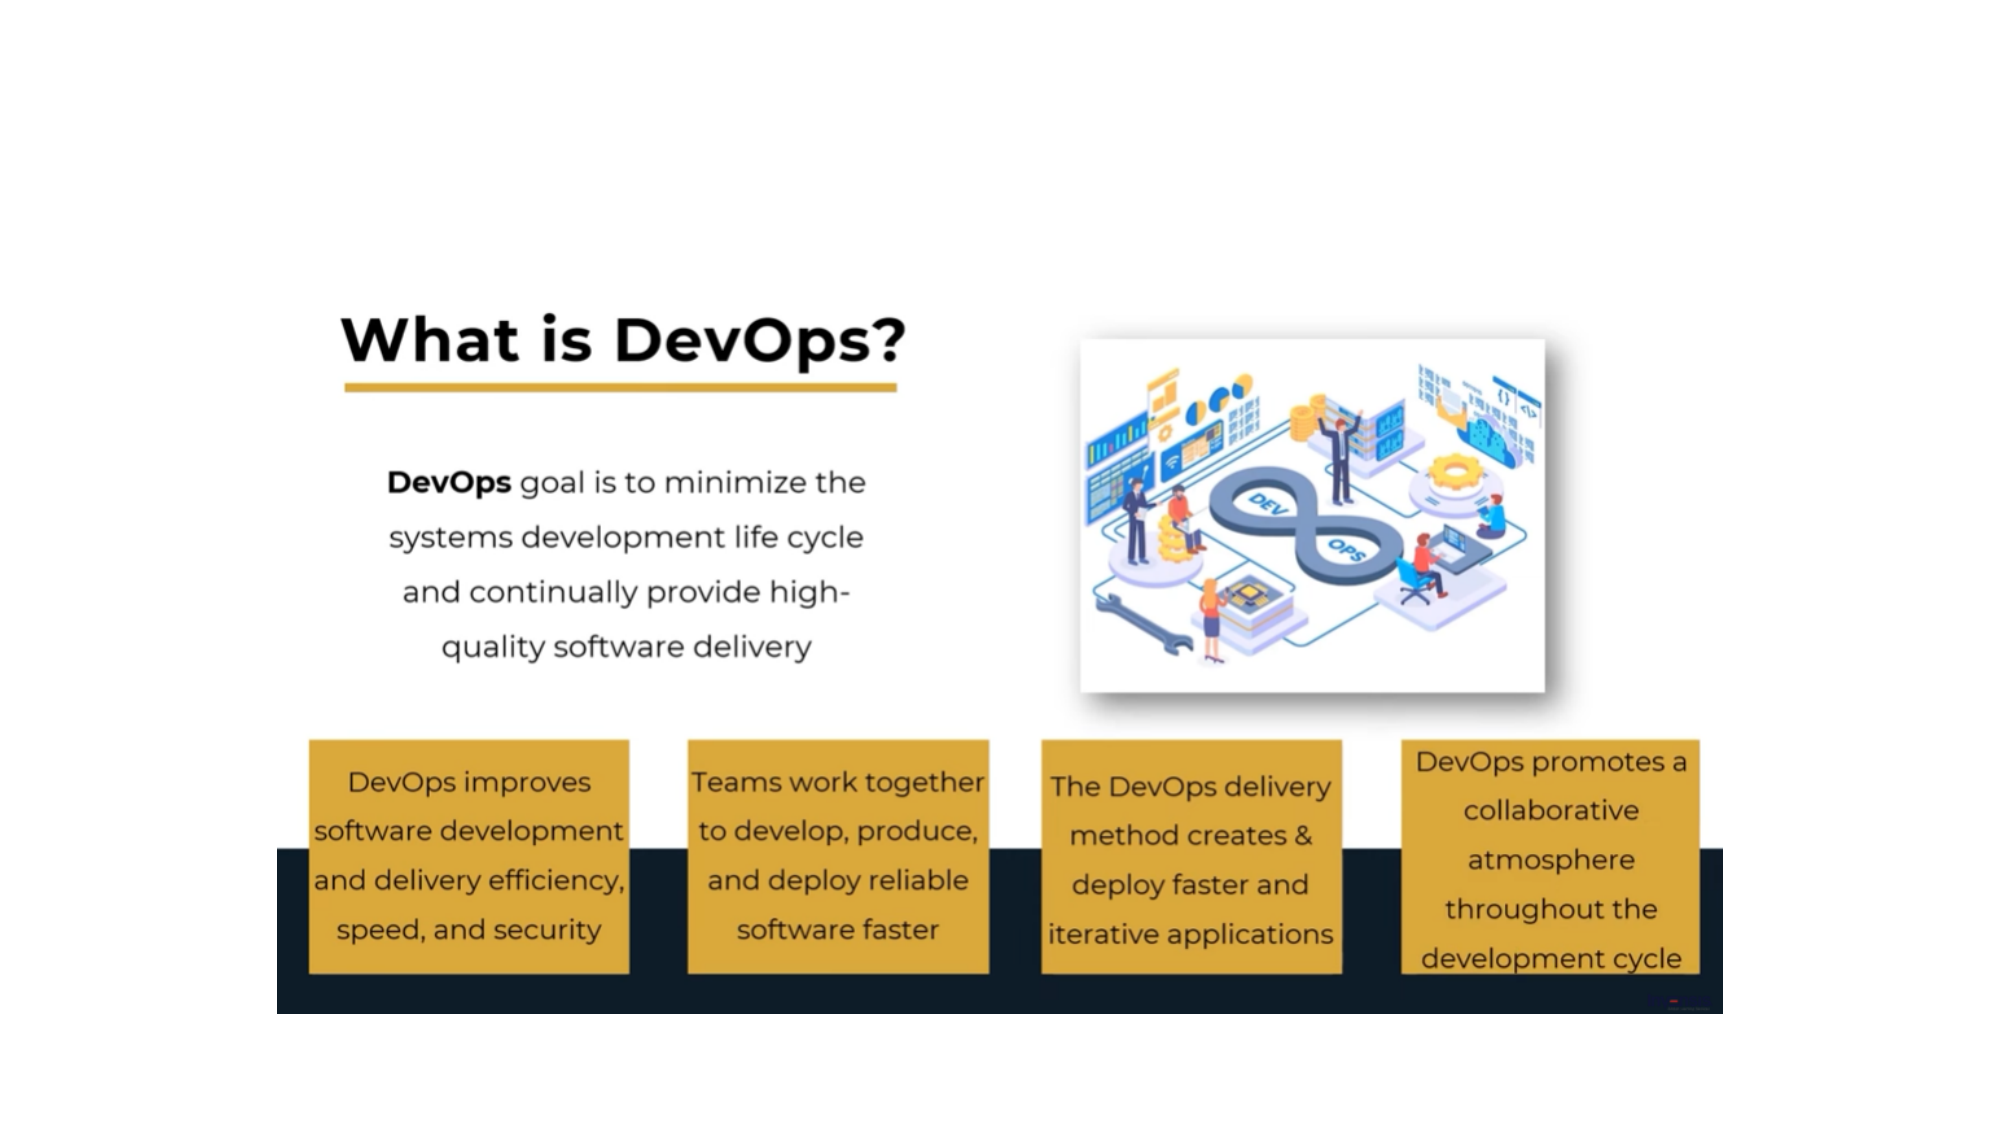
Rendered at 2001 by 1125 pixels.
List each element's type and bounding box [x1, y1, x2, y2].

list [277, 299, 1723, 1014]
